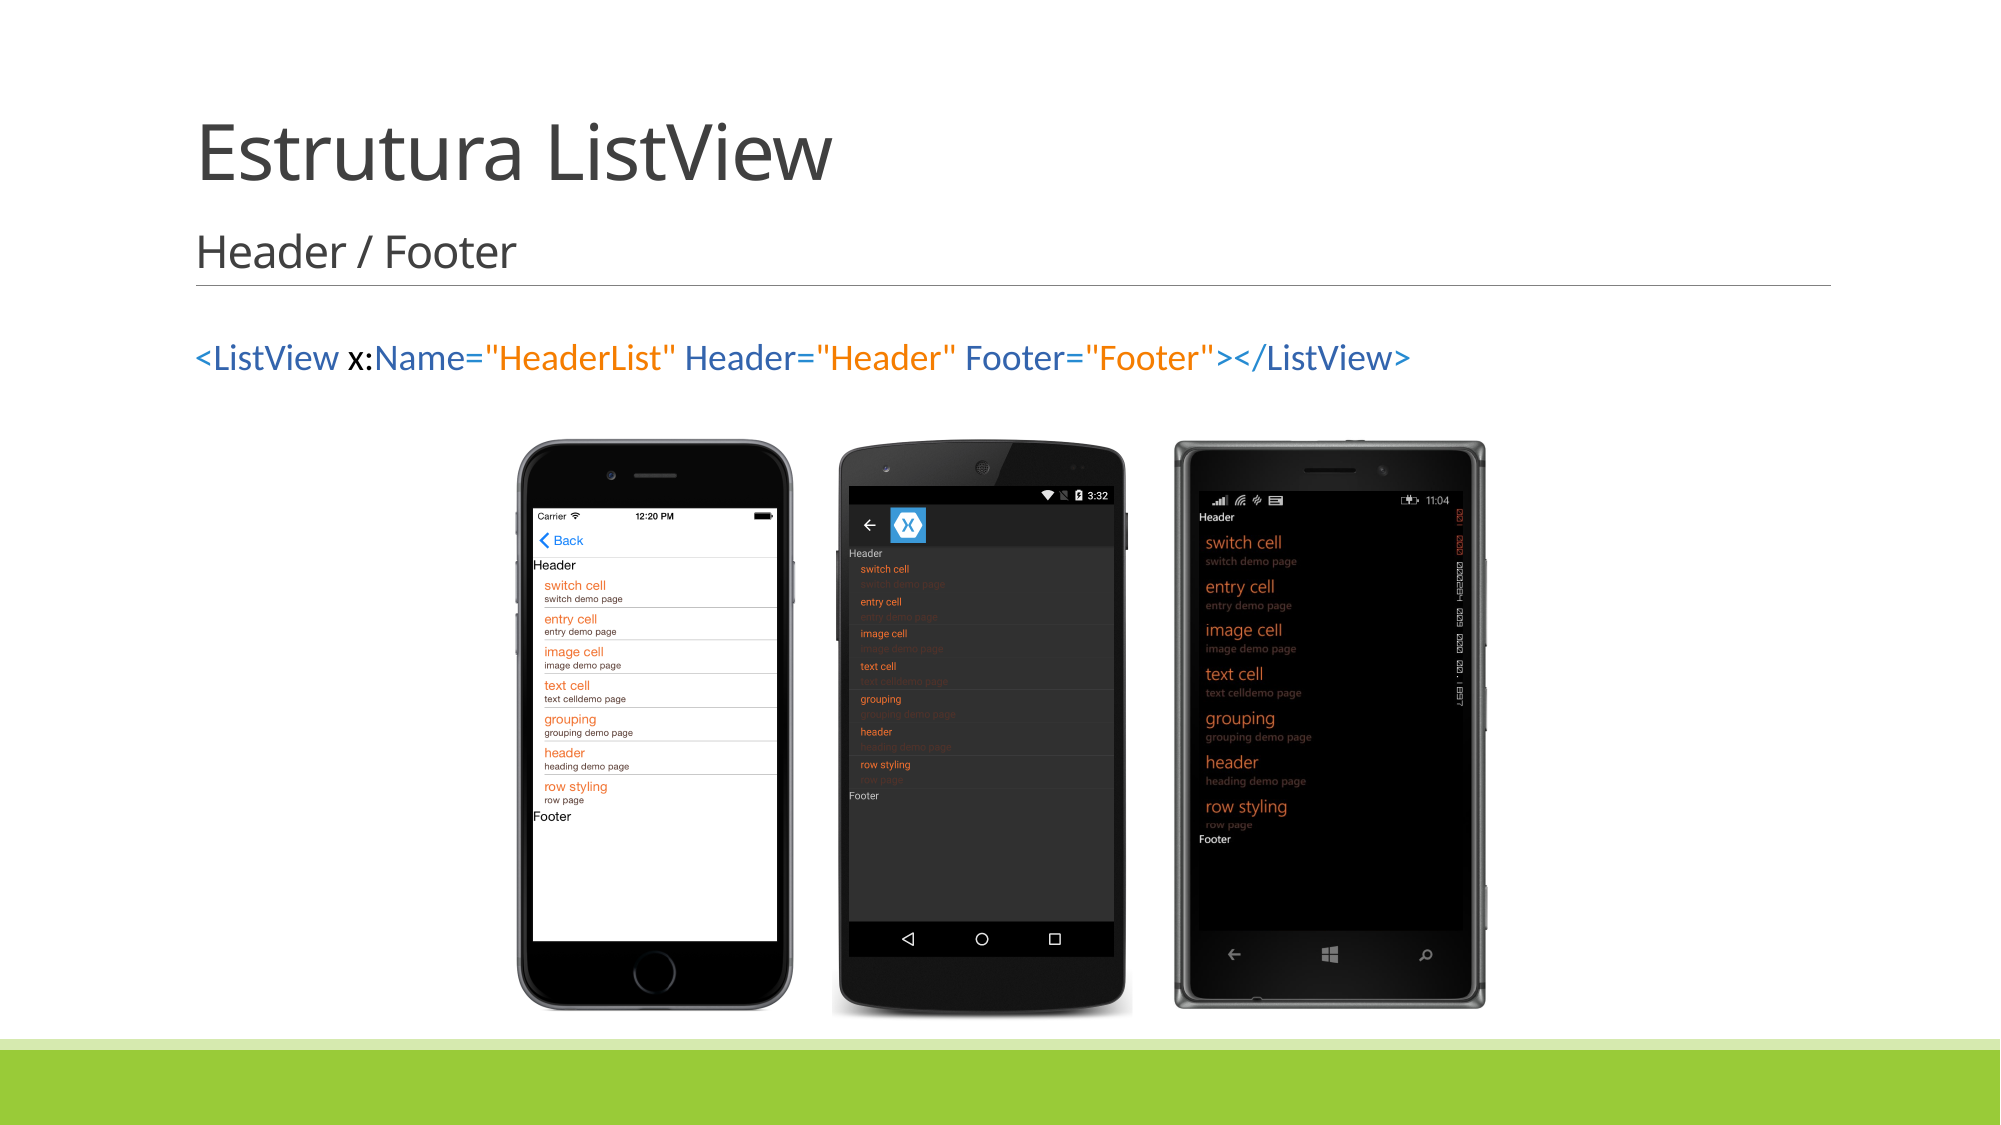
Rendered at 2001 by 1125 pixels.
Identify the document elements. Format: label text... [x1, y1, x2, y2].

picture [502, 426, 1497, 1023]
title Estrutura ListView Header / Footer [180, 47, 1830, 285]
text_box <ListView x:Name="HeaderList" Header="Header" Footer="Footer"></ListView> [180, 325, 1851, 386]
